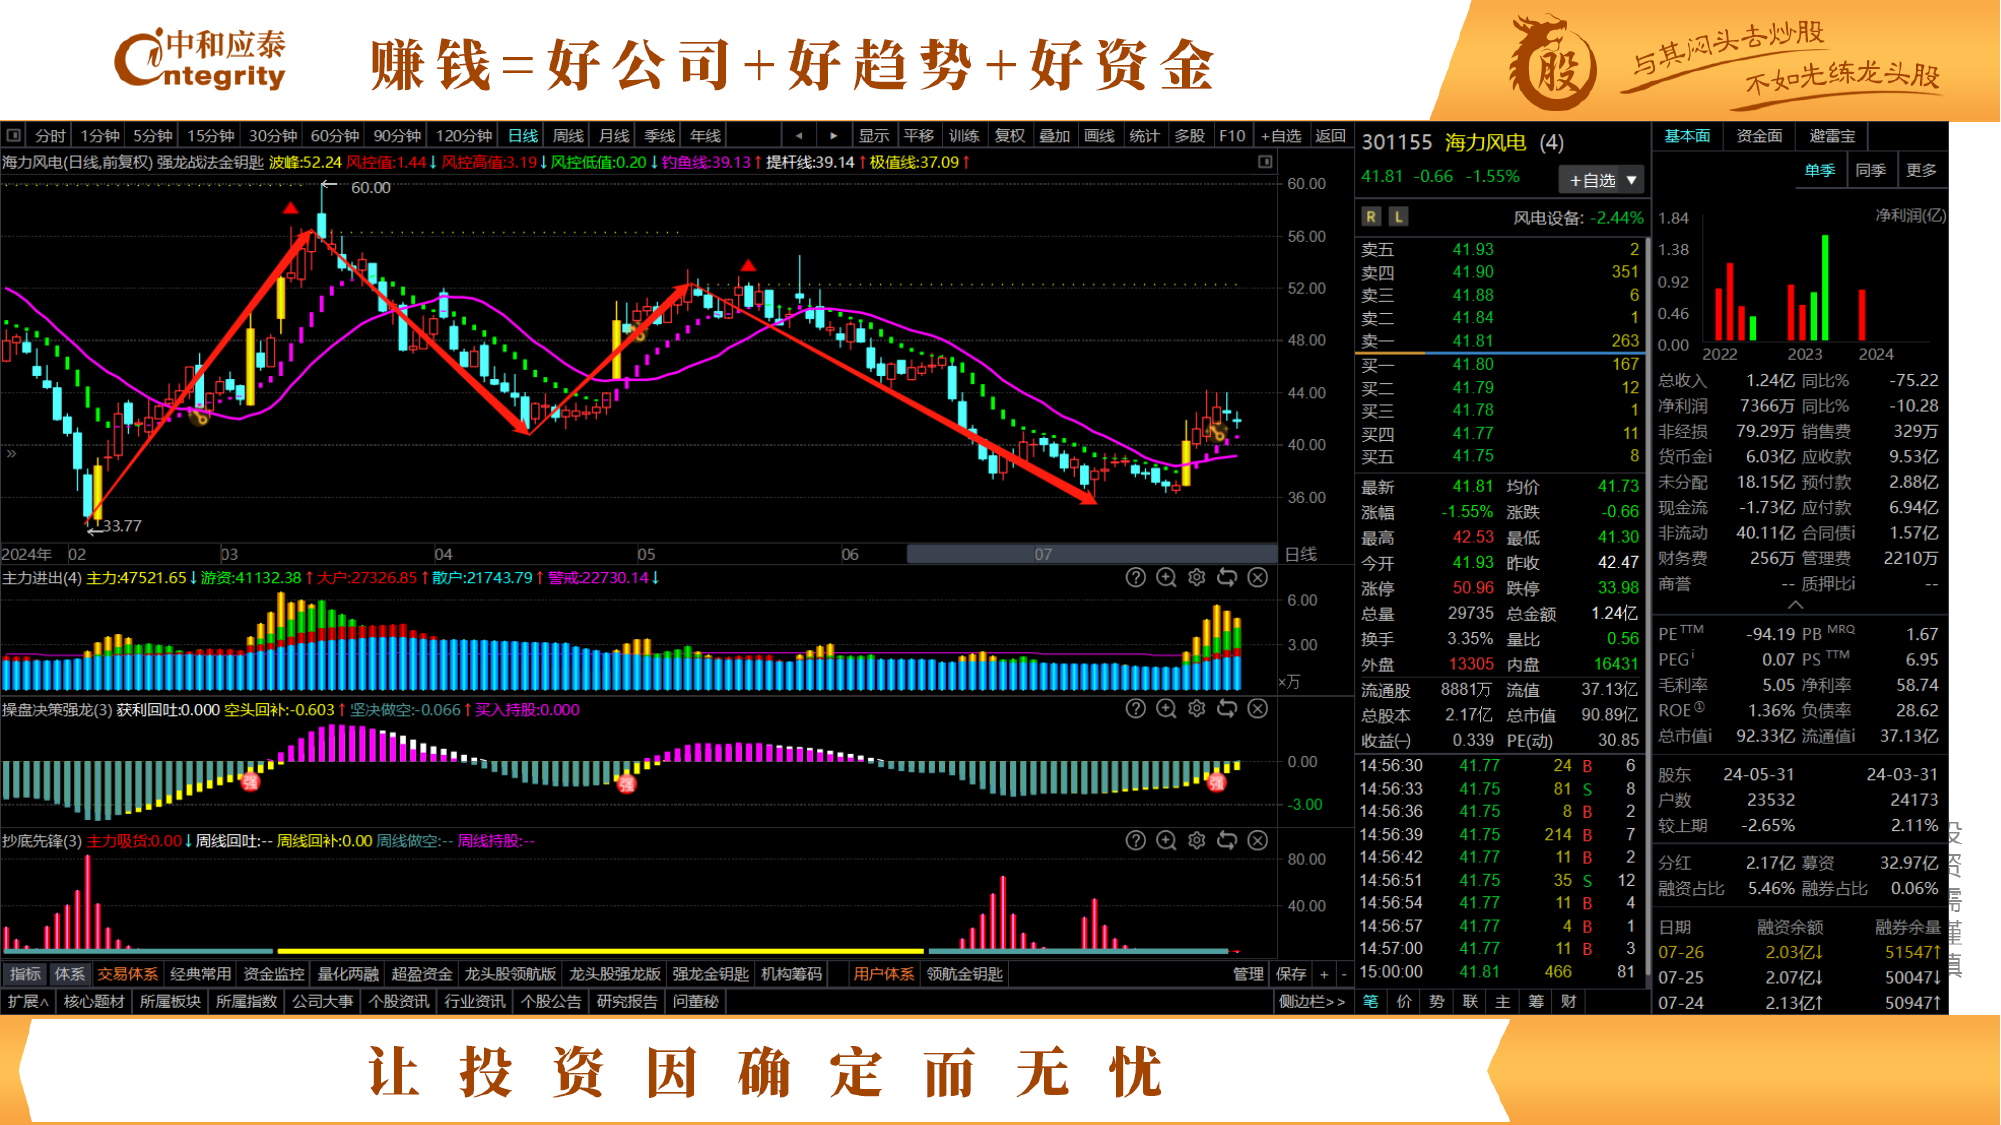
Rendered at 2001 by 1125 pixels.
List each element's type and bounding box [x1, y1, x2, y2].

picture [0, 0, 2000, 1125]
list [0, 121, 1949, 1015]
